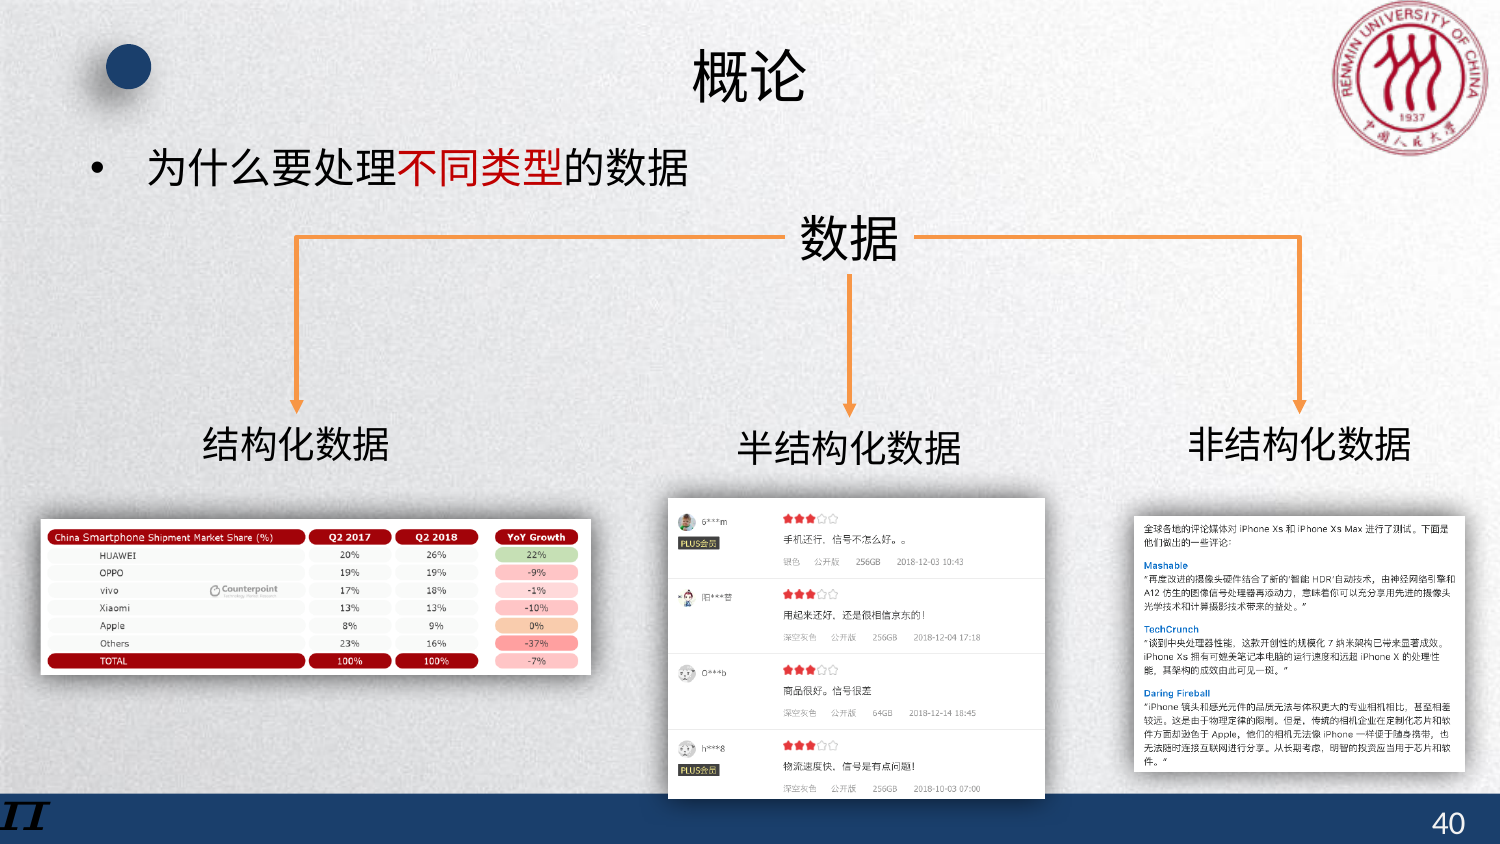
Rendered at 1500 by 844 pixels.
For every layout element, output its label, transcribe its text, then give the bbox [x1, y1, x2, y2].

text_box 非结构化数据 [1172, 414, 1427, 474]
text_box 结构化数据 [188, 414, 406, 474]
text_box 半结构化数据 [722, 417, 977, 475]
picture [0, 0, 1500, 800]
title 概论 [75, 33, 1425, 116]
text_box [296, 237, 785, 415]
text_box 数据 [784, 199, 915, 275]
list 为什么要处理不同类型的数据 [75, 134, 1425, 781]
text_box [914, 237, 1300, 415]
